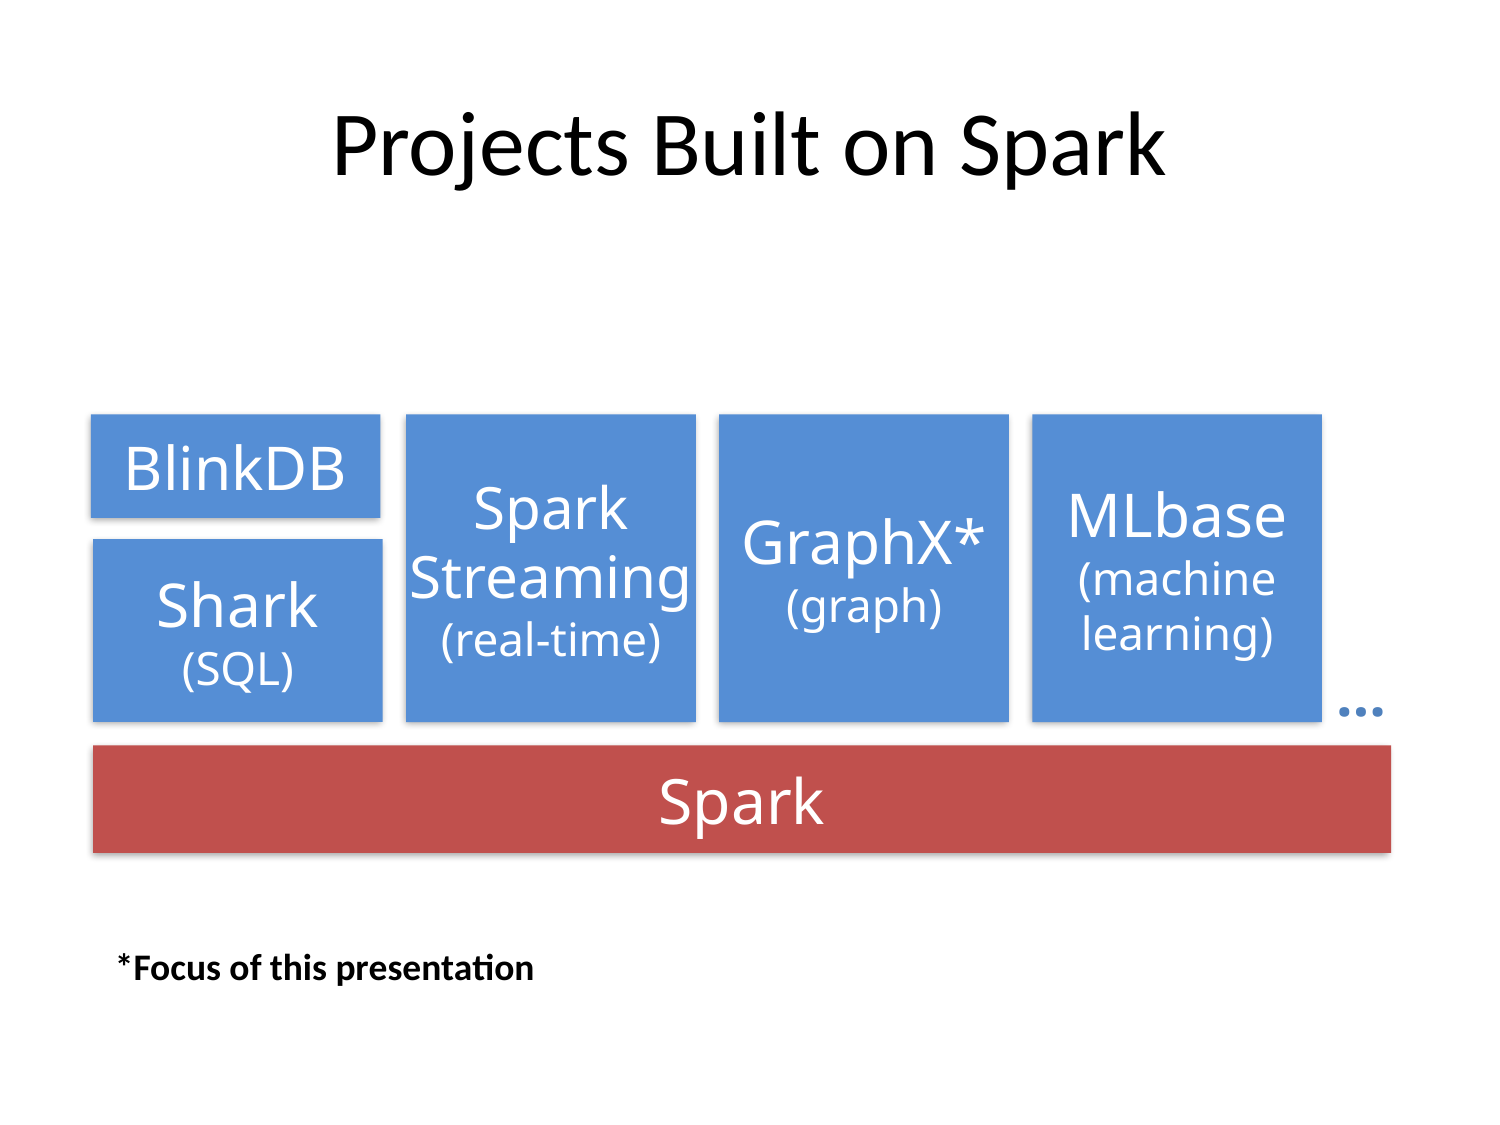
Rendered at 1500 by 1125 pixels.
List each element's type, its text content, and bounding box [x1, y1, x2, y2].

text_box *Focus of this presentation [99, 935, 1125, 996]
text_box Spark [92, 745, 1392, 854]
text_box BlinkDB [90, 414, 381, 519]
title Projects Built on Spark [75, 45, 1425, 233]
text_box … [1321, 651, 1401, 736]
text_box Spark Streaming (real-time) [405, 414, 697, 723]
text_box GraphX* (graph) [718, 414, 1010, 723]
text_box Shark (SQL) [92, 538, 384, 723]
text_box MLbase (machine learning) [1032, 414, 1323, 723]
